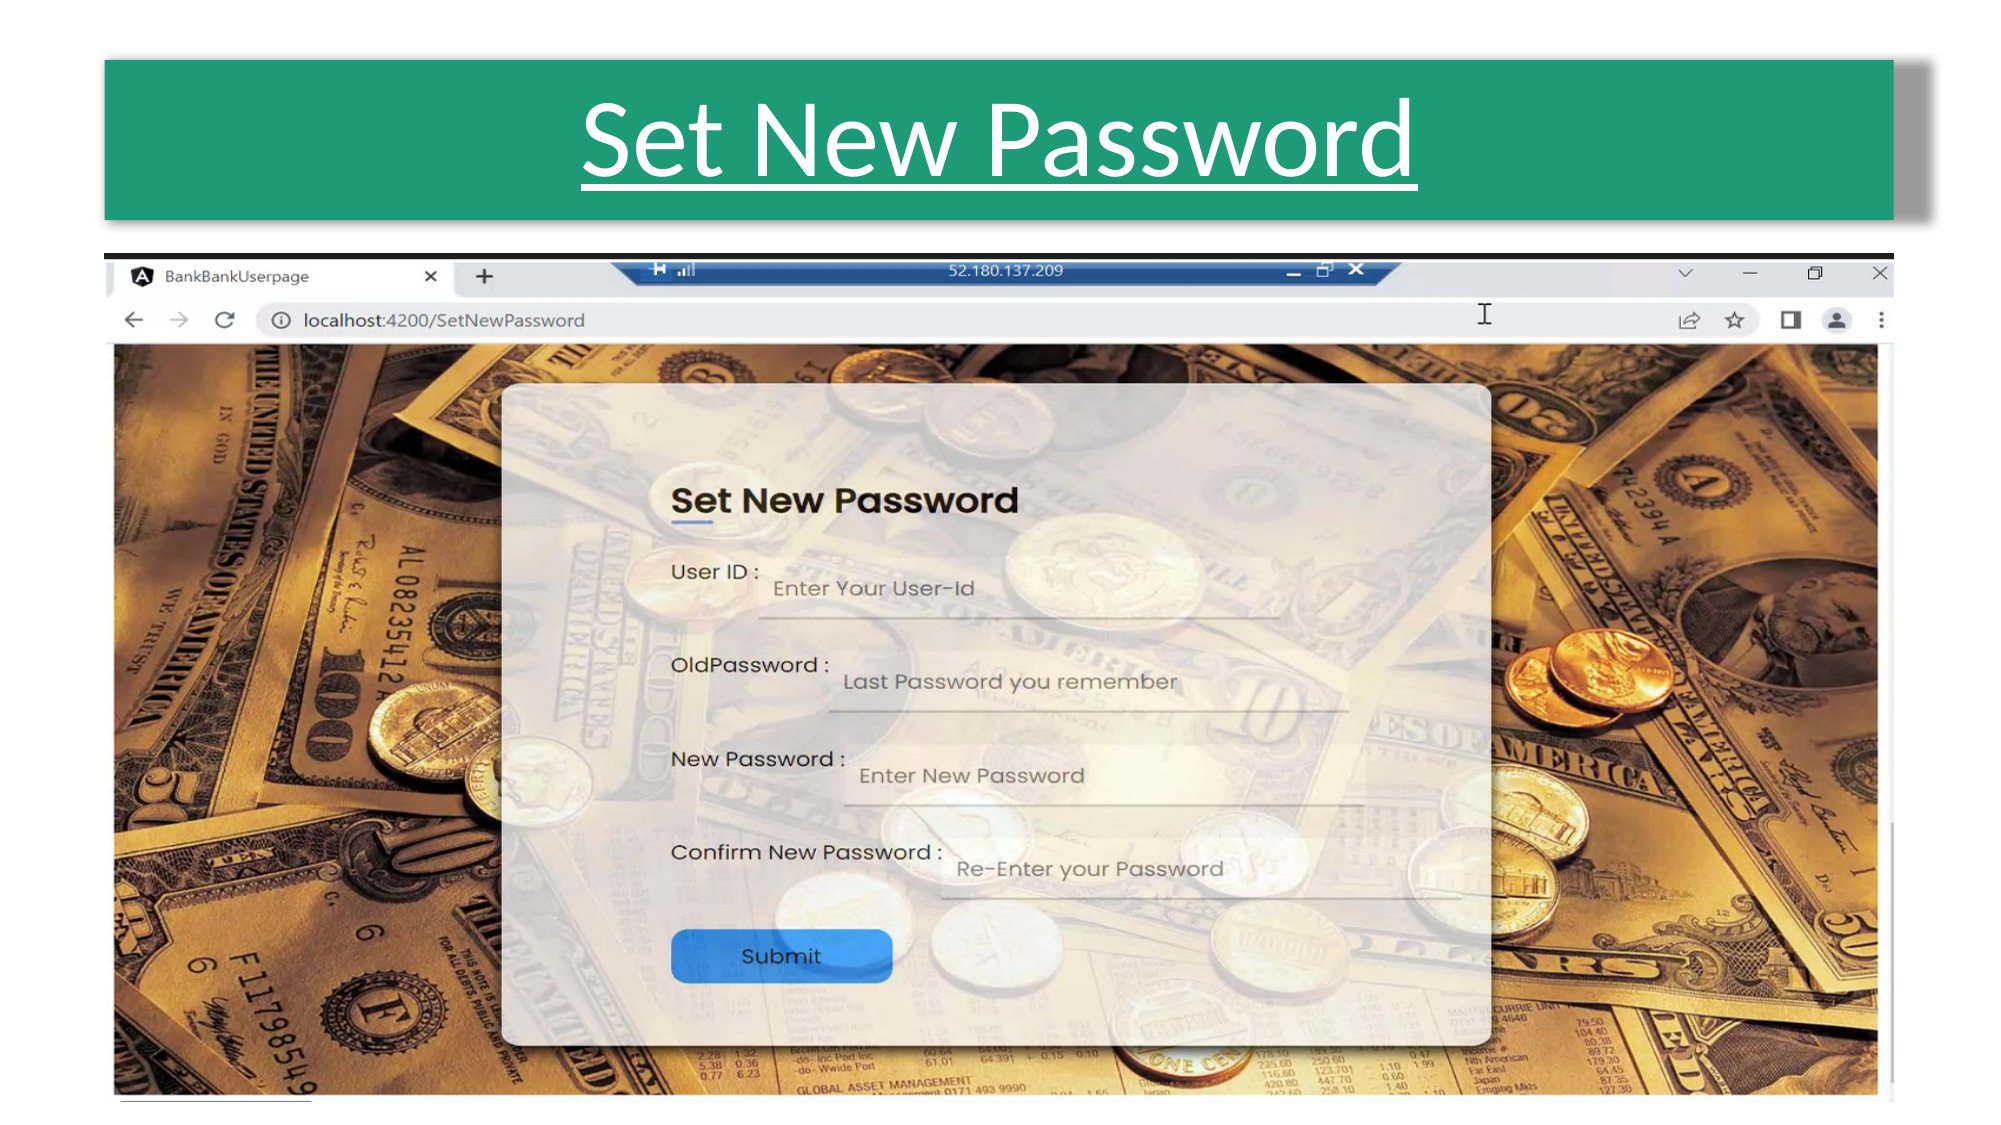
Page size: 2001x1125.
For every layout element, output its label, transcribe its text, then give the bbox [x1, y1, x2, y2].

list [104, 253, 1894, 1102]
title Set New Password [104, 59, 1894, 221]
